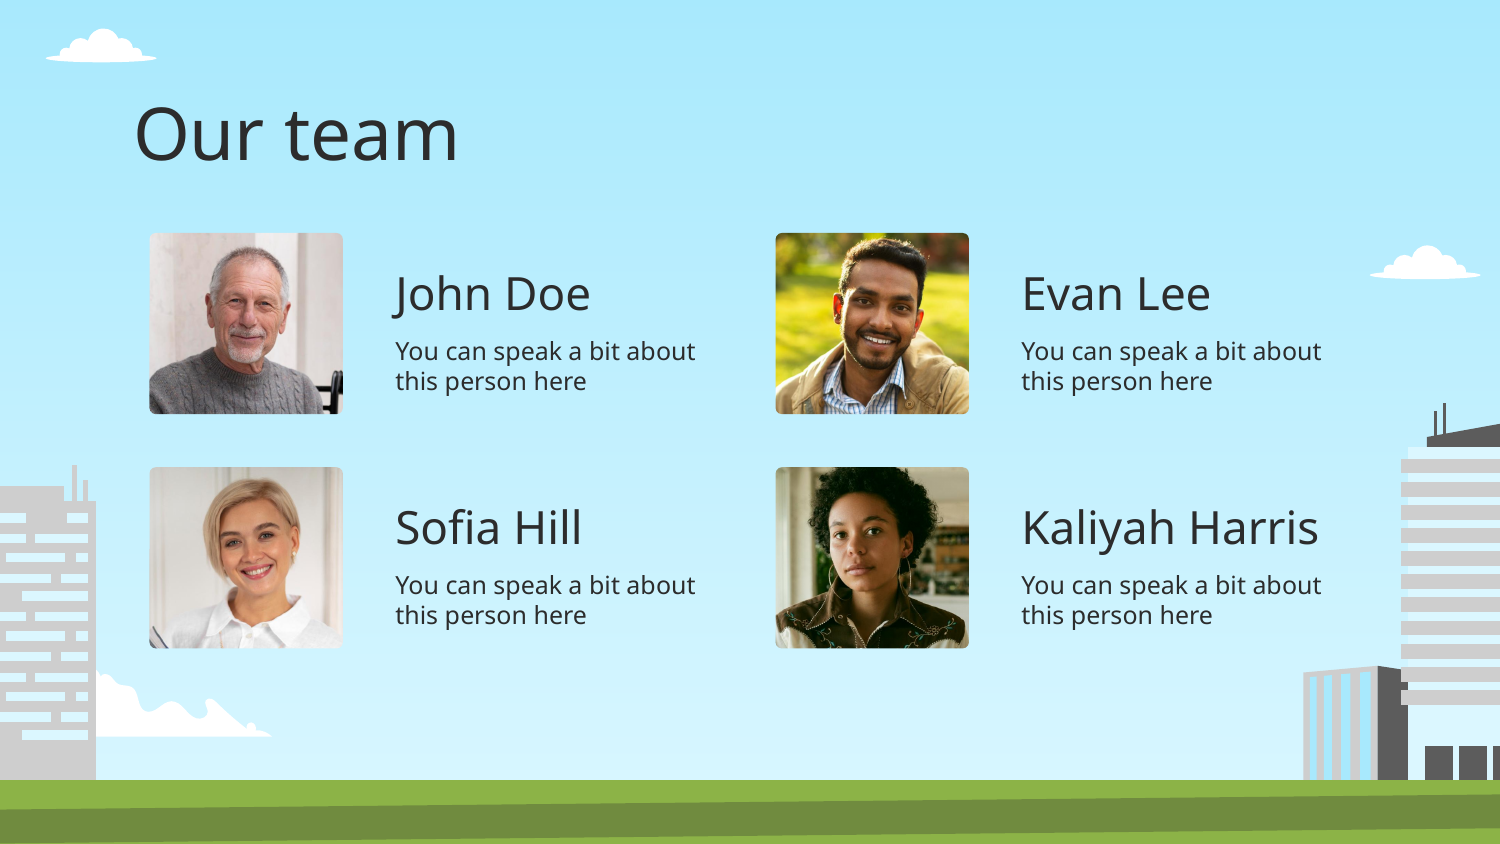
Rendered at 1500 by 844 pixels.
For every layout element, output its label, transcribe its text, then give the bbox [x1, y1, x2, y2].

subtitle You can speak a bit about this person here [1006, 554, 1351, 649]
subtitle You can speak a bit about this person here [380, 554, 725, 649]
subtitle John Doe [380, 269, 725, 335]
subtitle Evan Lee [1006, 269, 1351, 335]
picture [775, 466, 970, 649]
subtitle Sofia Hill [380, 503, 725, 554]
subtitle Kaliyah Harris [1006, 503, 1351, 554]
picture [149, 466, 344, 649]
picture [149, 232, 344, 415]
picture [775, 232, 970, 415]
subtitle You can speak a bit about this person here [1006, 335, 1351, 415]
subtitle You can speak a bit about this person here [380, 335, 725, 415]
title Our team [118, 72, 1382, 167]
